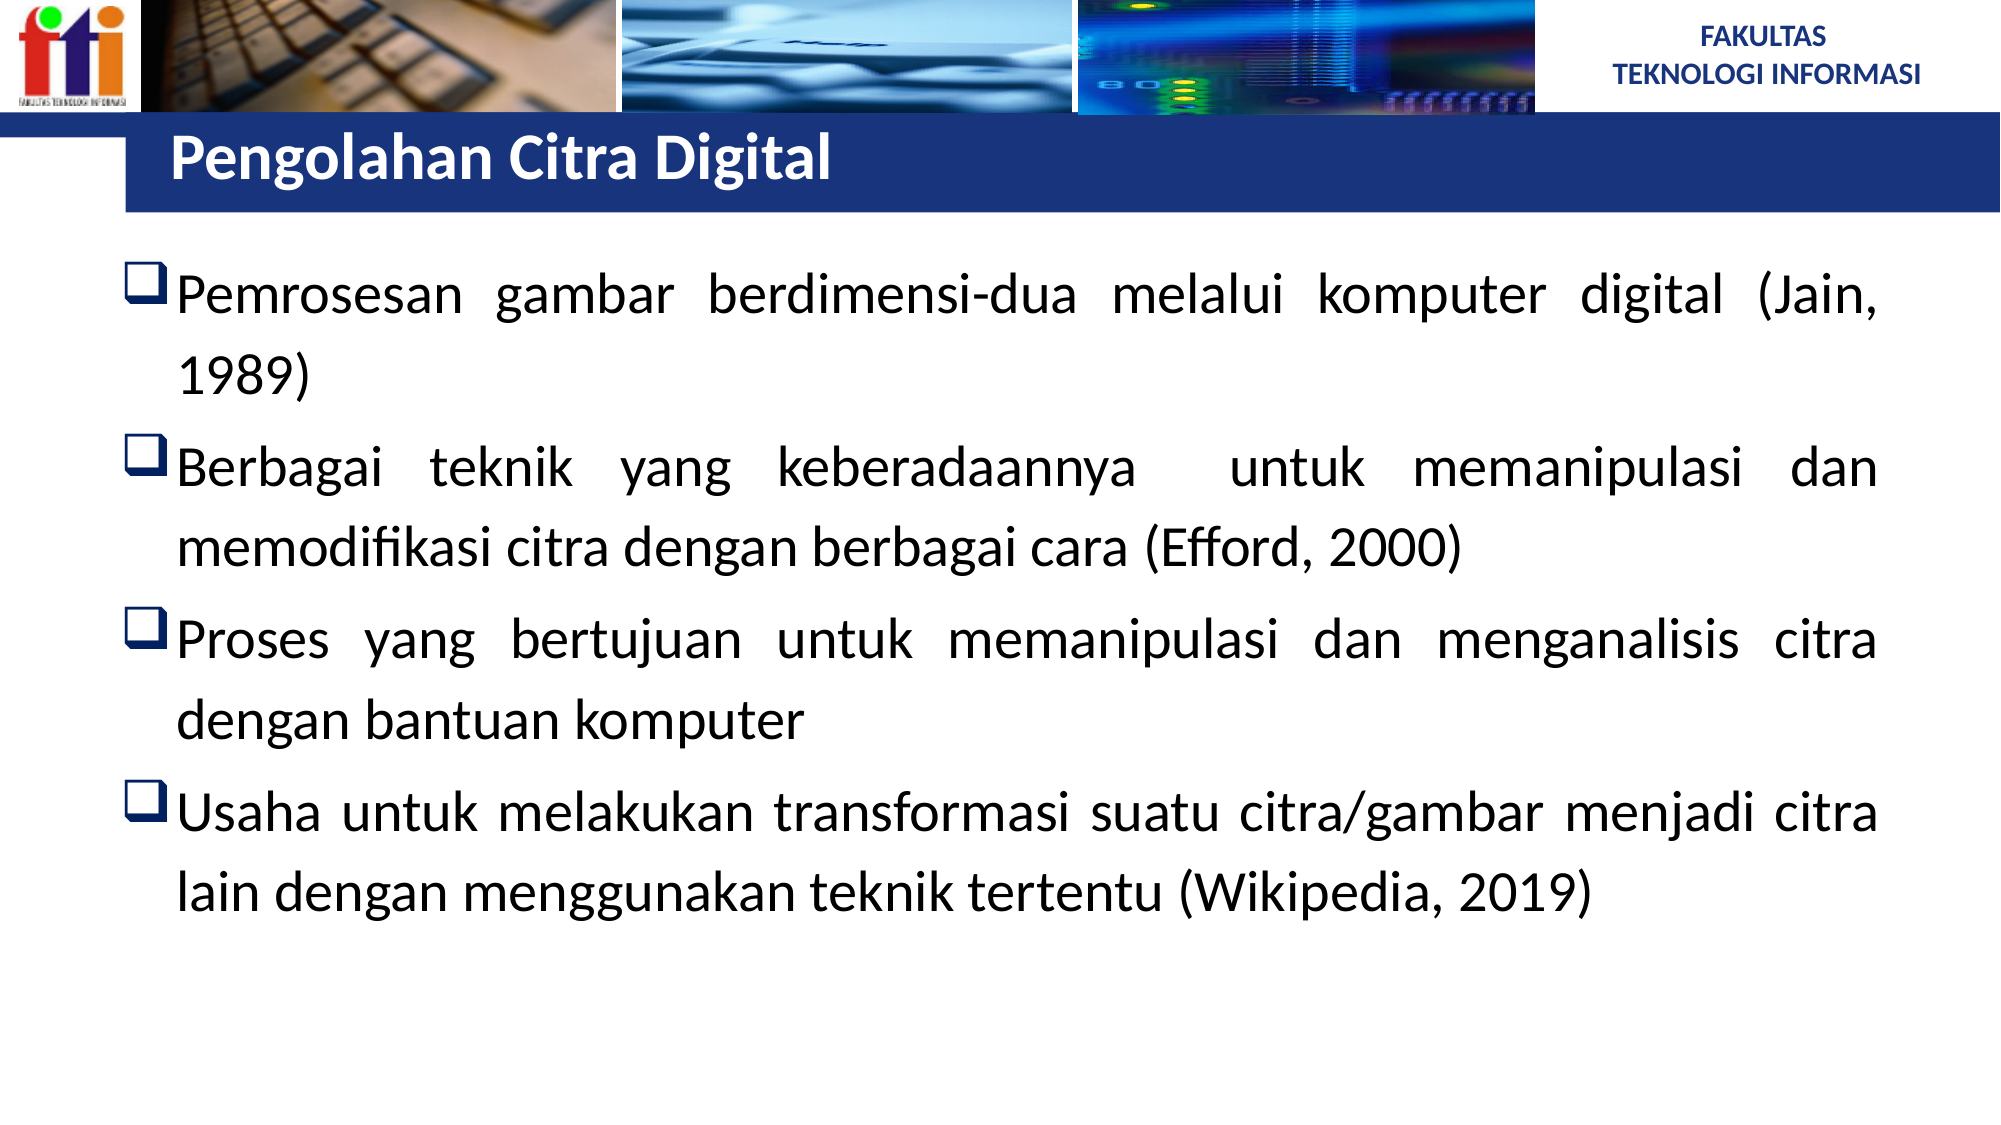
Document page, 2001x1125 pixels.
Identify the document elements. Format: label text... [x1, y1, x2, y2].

list Pemrosesan gambar berdimensi-dua melalui komputer digital (Jain, 1989) Berbagai teknik yang keberadaannya untuk memanipulasi dan memodifikasi citra dengan berbagai cara (Efford, 2000) Proses yang bertujuan untuk memanipulasi dan menganalisis citra dengan bantuan komputer Usaha untuk melakukan transformasi suatu citra/gambar menjadi citra lain dengan menggunakan teknik tertentu (Wikipedia, 2019) [99, 224, 1901, 1038]
picture [141, 0, 616, 112]
picture [19, 6, 126, 106]
picture [1078, 0, 1535, 115]
picture [622, 0, 1072, 113]
title Pengolahan Citra Digital [149, 119, 1934, 213]
